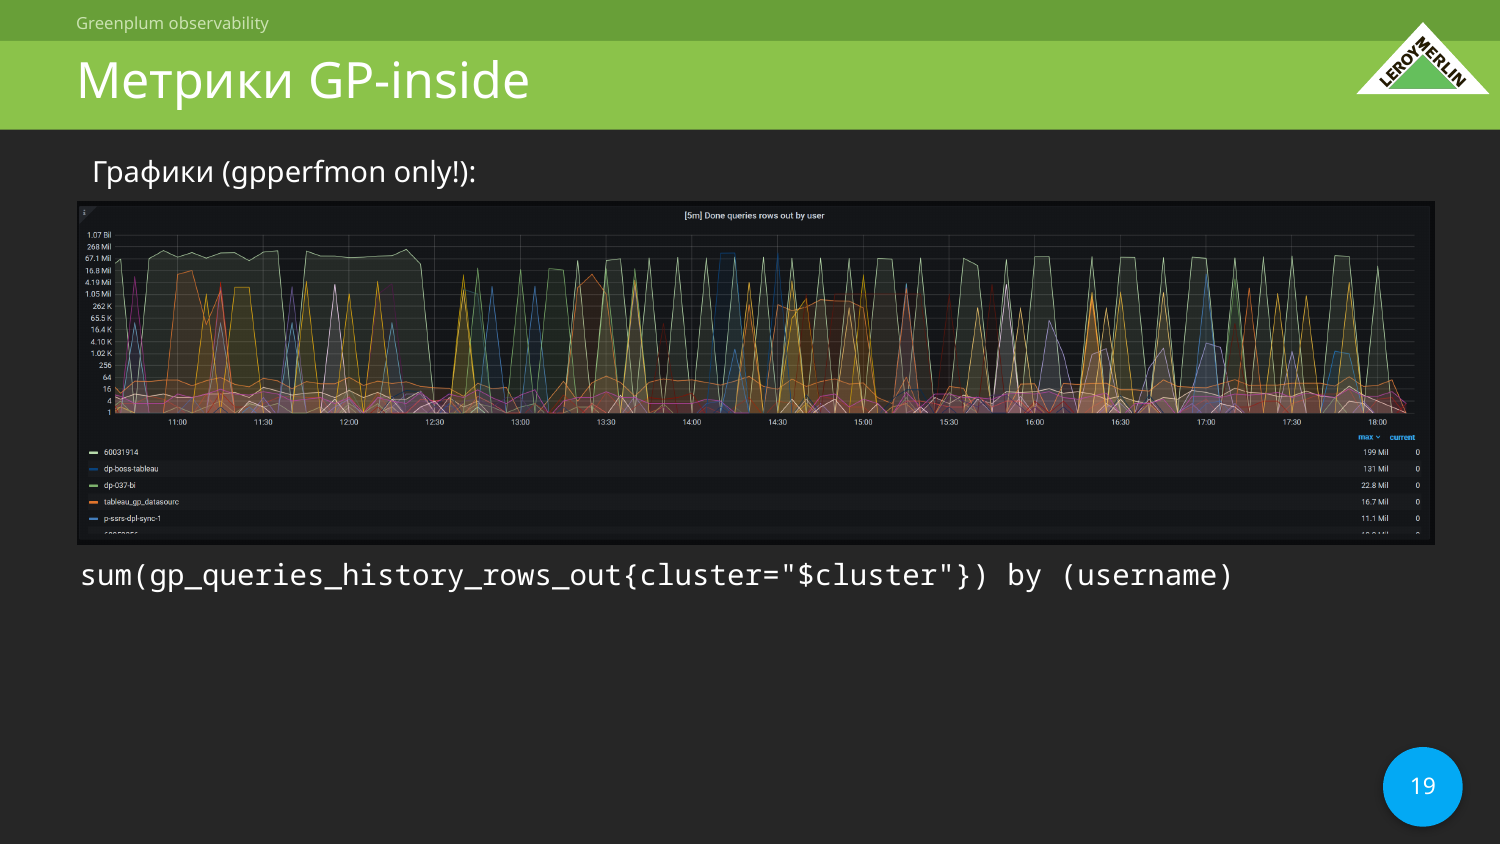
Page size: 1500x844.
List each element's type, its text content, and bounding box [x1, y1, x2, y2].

title Метрики GP-inside [64, 49, 1447, 125]
slide_number 19 [1378, 764, 1468, 810]
text_box sum(gp_queries_history_rows_out{cluster="$cluster"}) by (username) [64, 549, 1477, 599]
picture [77, 201, 1435, 545]
picture [1379, 27, 1467, 100]
text_box Графики (gpperfmon only!): [77, 146, 559, 196]
